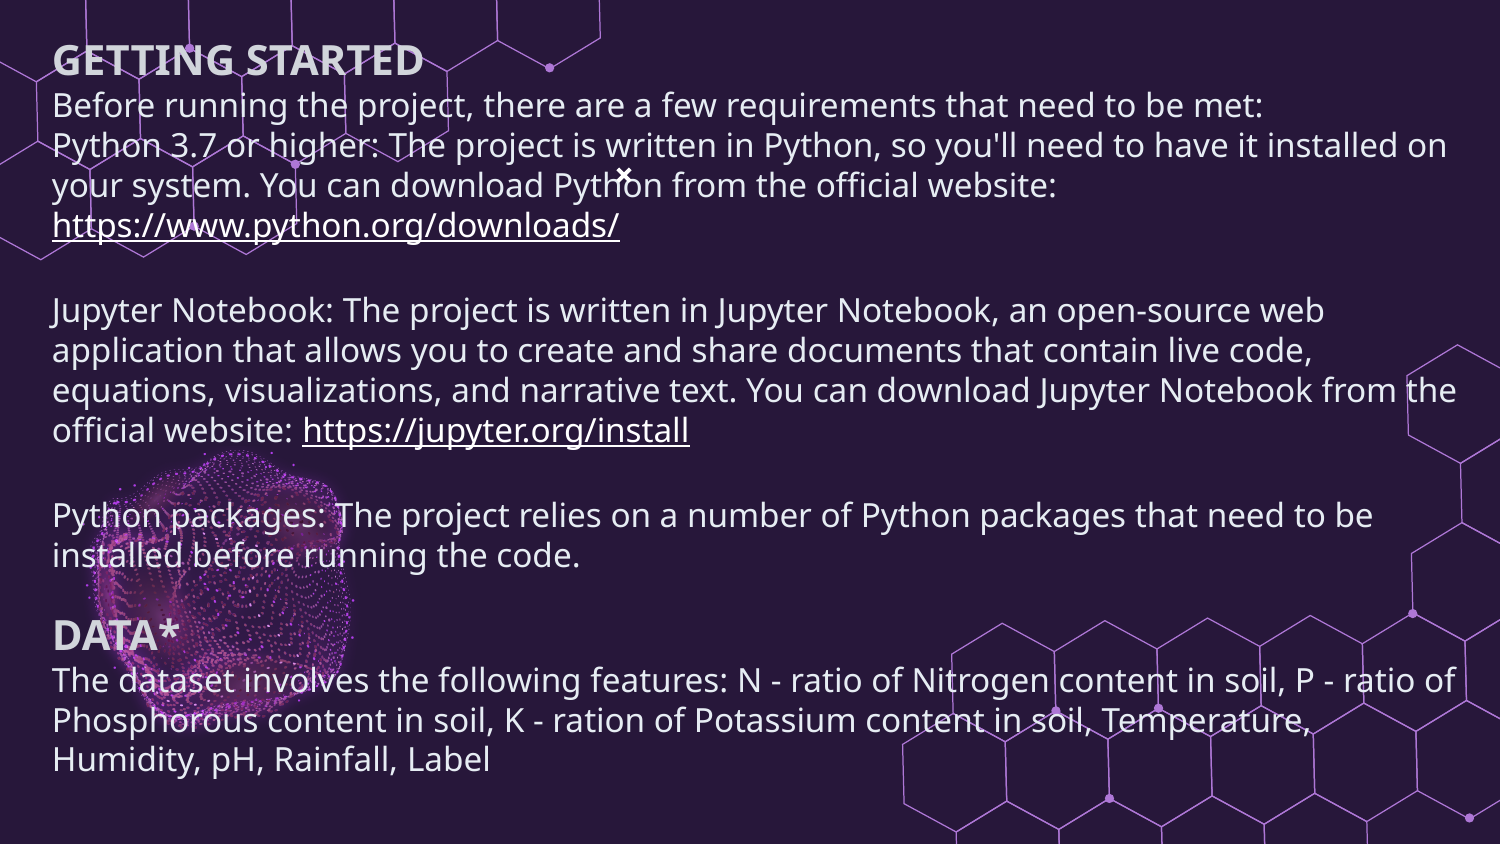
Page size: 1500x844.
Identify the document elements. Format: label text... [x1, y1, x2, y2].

picture [79, 446, 366, 740]
subtitle GETTING STARTED Before running the project, there are a few requirements that need to be met: Python 3.7 or higher: The project is written in Python, so you'll need to have it installed on your system. You can download Python from the official website: https://www.python.org/downloads/ Jupyter Notebook: The project is written in Jupyter Notebook, an open-source web application that allows you to create and share documents that contain live code, equations, visualizations, and narrative text. You can download Jupyter Notebook from the official website: https://jupyter.org/install Python packages: The project relies on a number of Python packages that need to be installed before running the code. DATA* The dataset involves the following features: N - ratio of Nitrogen content in soil, P - ratio of Phosphorous content in soil, K - ration of Potassium content in soil, Temperature, Humidity, pH, Rainfall, Label *Pre-existing data and datasets on the internet. [13, 0, 1486, 813]
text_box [617, 168, 631, 182]
